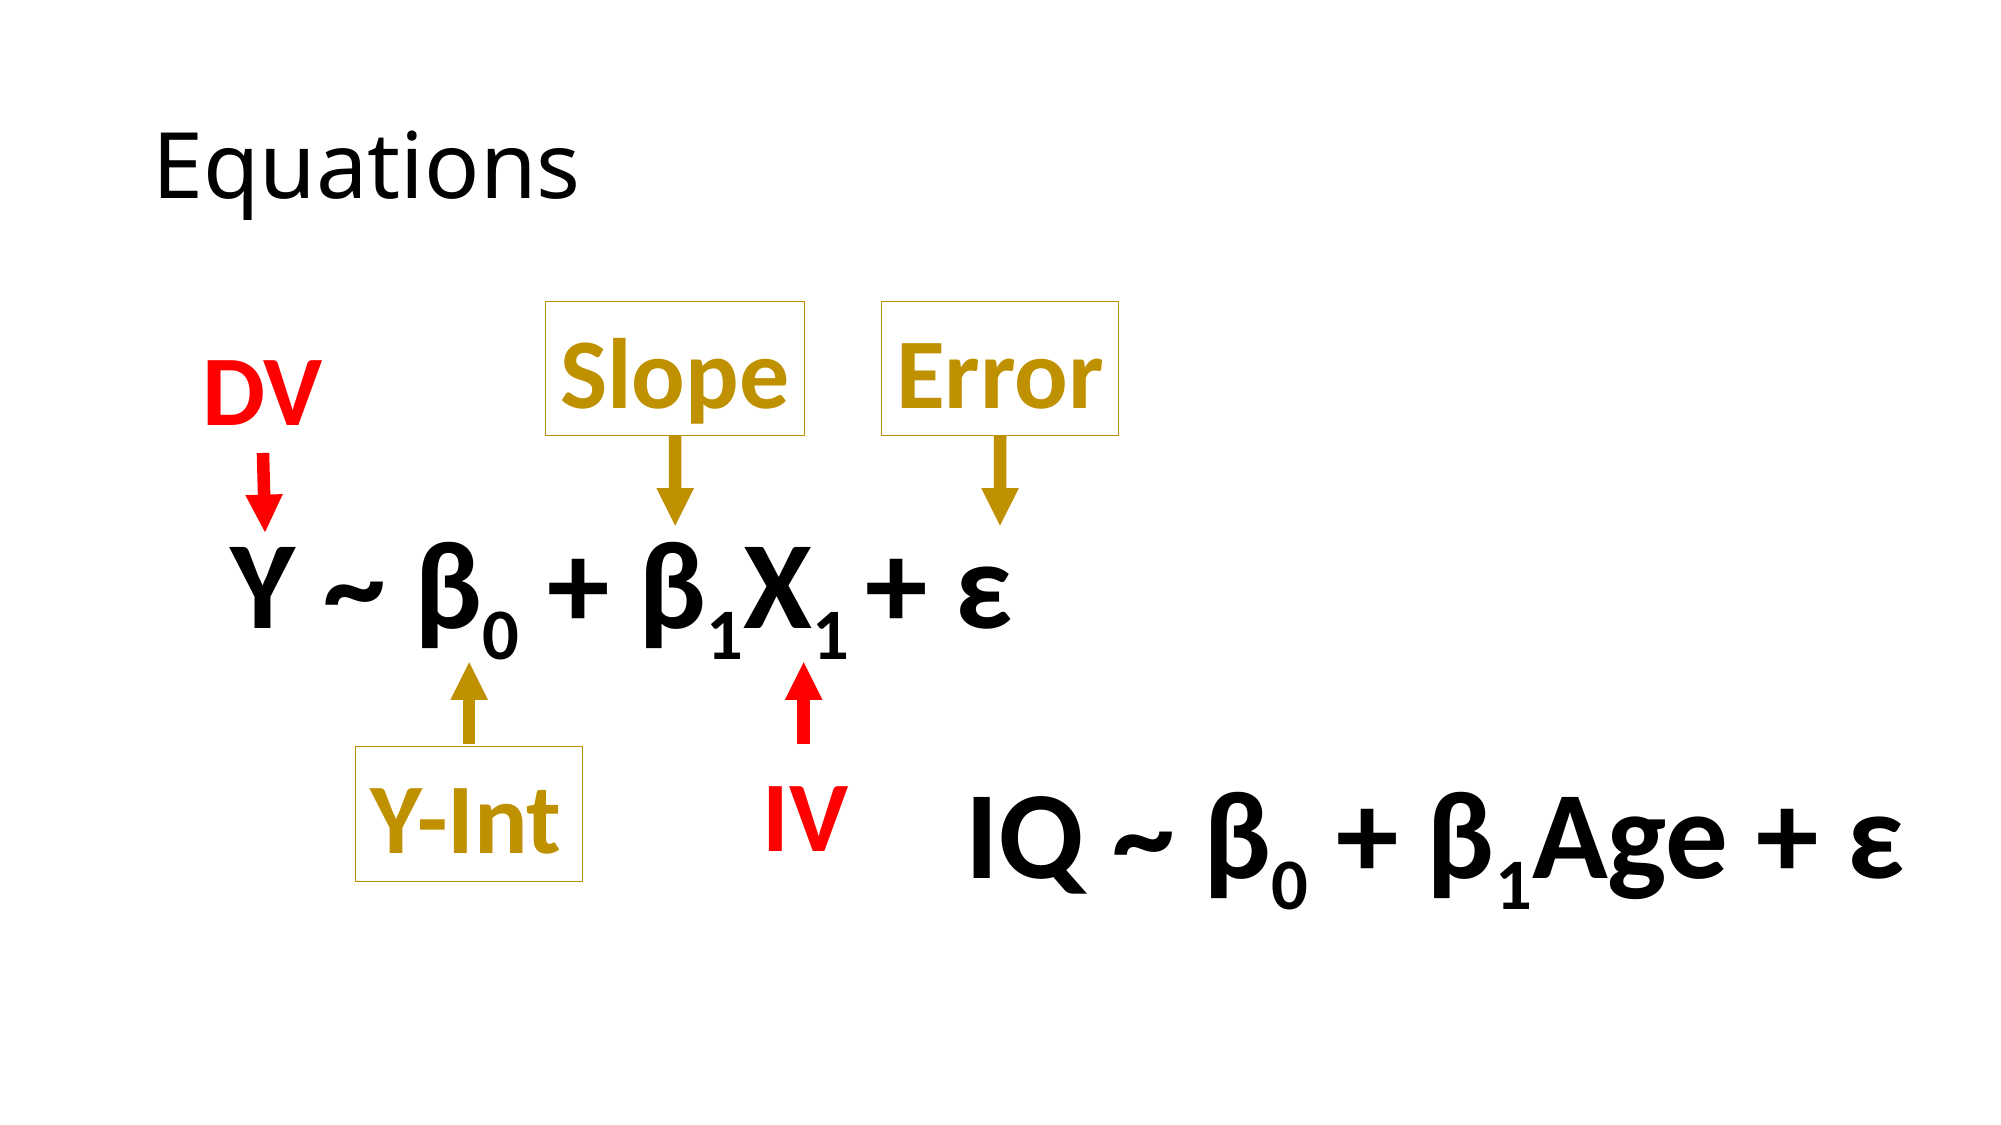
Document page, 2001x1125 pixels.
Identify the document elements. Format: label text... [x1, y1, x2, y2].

title Equations [137, 59, 1863, 278]
text_box DV [187, 318, 339, 453]
text_box Y ~ β0 + β1X1 + ε [216, 495, 1784, 682]
text_box IV [748, 744, 901, 879]
text_box IQ ~ β0 + β1Age + ε [950, 746, 1952, 932]
text_box Error [881, 301, 1119, 436]
text_box Slope [545, 301, 805, 436]
text_box Y-Int [355, 746, 583, 882]
